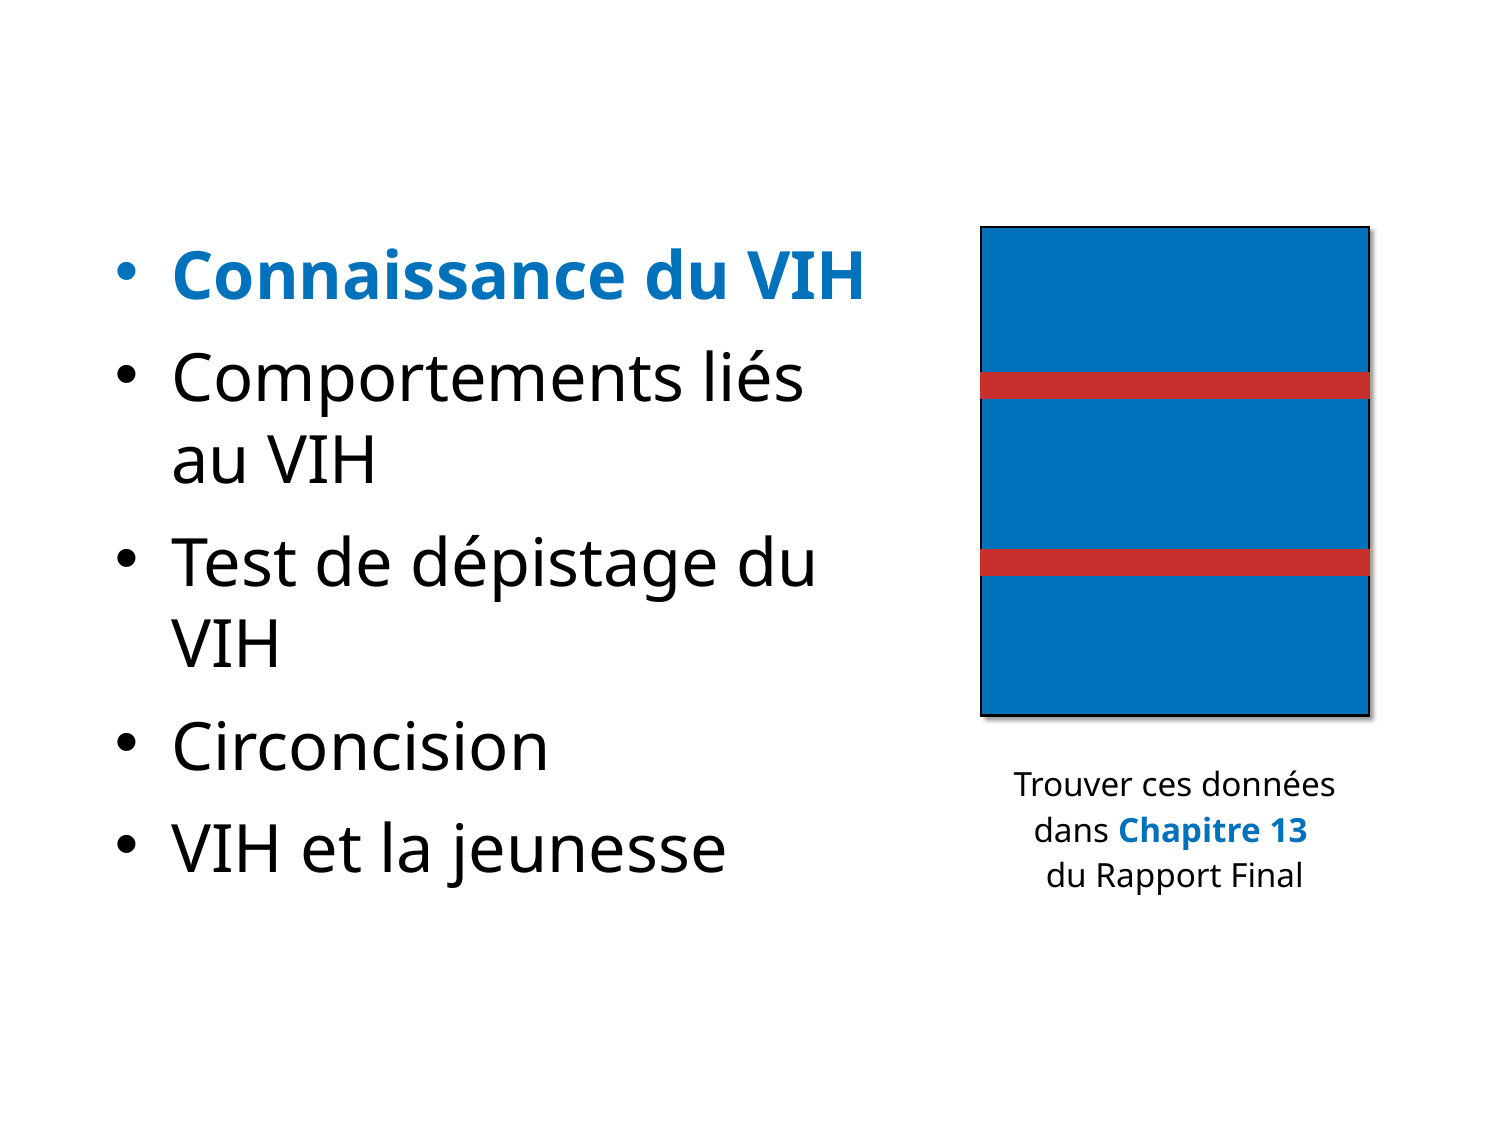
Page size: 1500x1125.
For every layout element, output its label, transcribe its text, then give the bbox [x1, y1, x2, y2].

text_box Trouver ces données dans Chapitre 13 du Rapport Final [989, 737, 1361, 921]
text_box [981, 226, 1369, 716]
subtitle Connaissance du VIH Comportements liés au VIH Test de dépistage du VIH Circoncision VIH et la jeunesse [99, 226, 890, 932]
